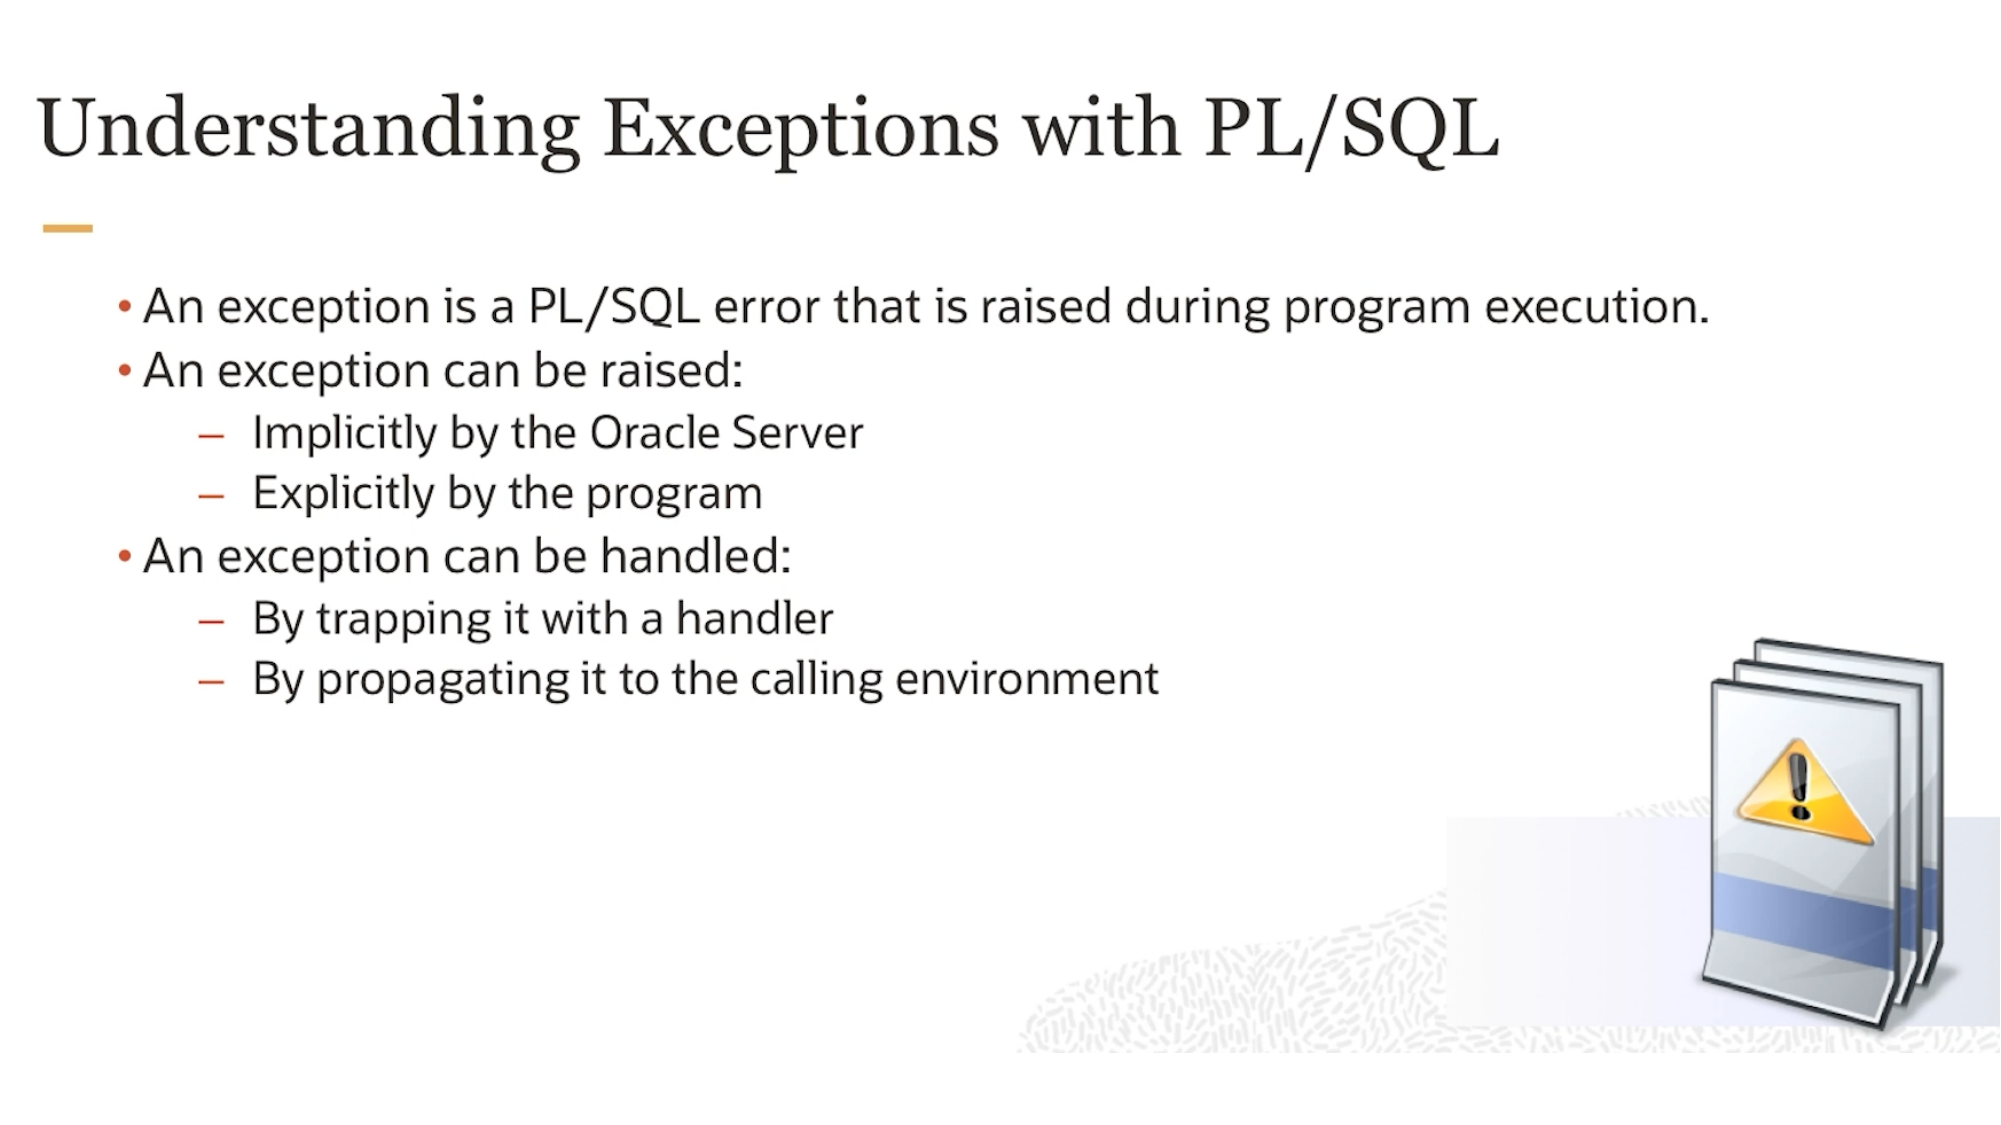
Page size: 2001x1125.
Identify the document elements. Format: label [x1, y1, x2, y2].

picture [0, 71, 2000, 1053]
